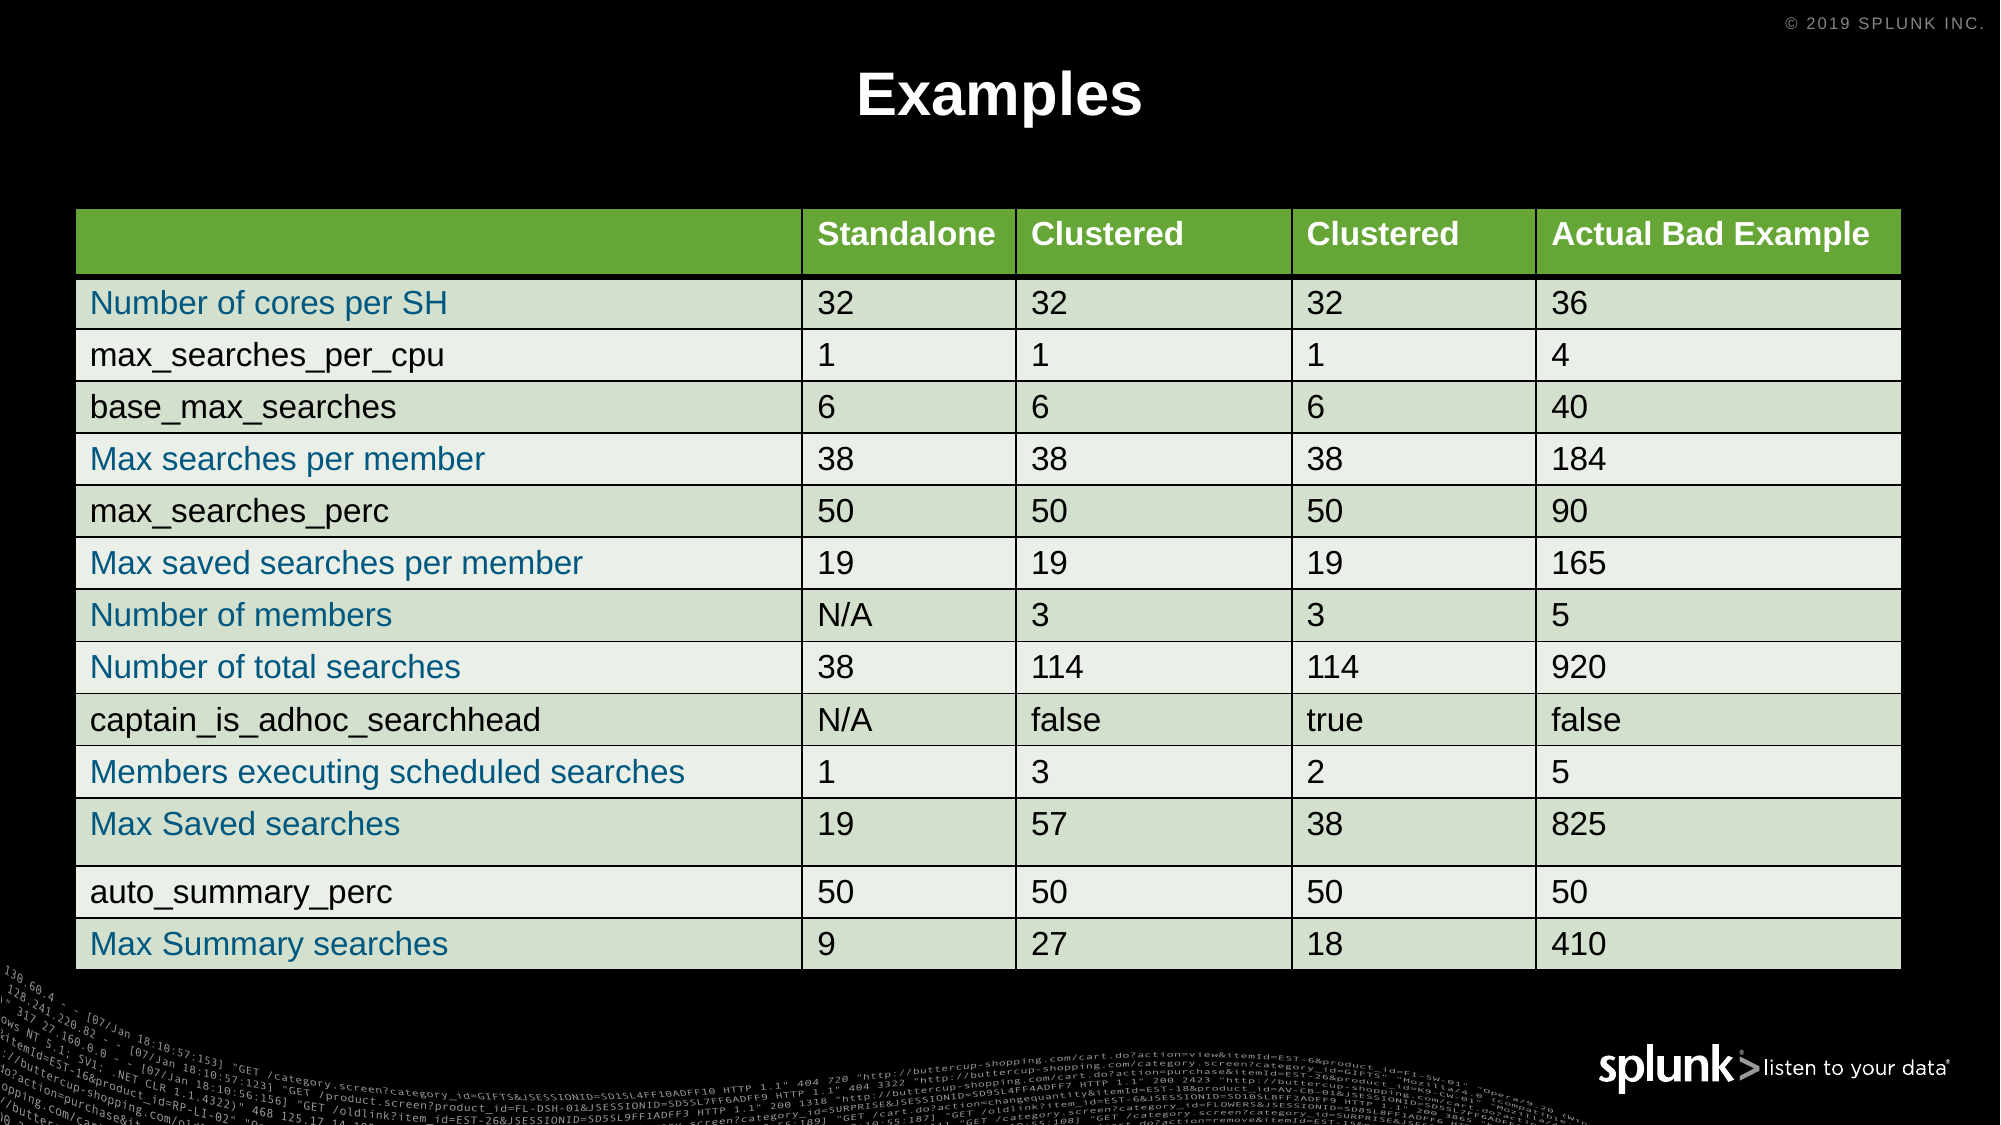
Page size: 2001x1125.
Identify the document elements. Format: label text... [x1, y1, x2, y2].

table_cell 38 [1017, 434, 1291, 484]
table_cell 825 [1537, 799, 1901, 865]
table_cell 1 [1017, 330, 1291, 380]
table_cell 5 [1537, 590, 1901, 641]
table_cell 38 [803, 434, 1015, 484]
table_cell N/A [803, 694, 1015, 745]
table_cell 32 [1293, 280, 1535, 328]
table_cell 3 [1293, 590, 1535, 641]
table_cell auto_summary_perc [76, 867, 801, 917]
table_cell 38 [1293, 434, 1535, 484]
table_header Clustered [1017, 209, 1291, 274]
table_cell 38 [1293, 799, 1535, 865]
table_cell 6 [803, 382, 1015, 432]
table_cell Members executing scheduled searches [76, 746, 801, 797]
table_cell 920 [1537, 642, 1901, 693]
table_cell 19 [1293, 538, 1535, 588]
table_cell 32 [803, 280, 1015, 328]
table_cell 57 [1017, 799, 1291, 865]
table_cell 50 [1017, 867, 1291, 917]
table_cell 1 [803, 330, 1015, 380]
table_cell 19 [803, 538, 1015, 588]
table_header Actual Bad Example [1537, 209, 1901, 274]
table_cell 410 [1537, 919, 1901, 969]
table_cell false [1537, 694, 1901, 745]
table_cell base_max_searches [76, 382, 801, 432]
table_cell 2 [1293, 746, 1535, 797]
table_cell Max saved searches per member [76, 538, 801, 588]
table_cell 6 [1293, 382, 1535, 432]
table_cell 114 [1293, 642, 1535, 693]
title Examples [74, 50, 1926, 124]
table_cell 50 [803, 486, 1015, 536]
table_cell 6 [1017, 382, 1291, 432]
table_cell 50 [1537, 867, 1901, 917]
table_header Clustered [1293, 209, 1535, 274]
table_cell 40 [1537, 382, 1901, 432]
table_cell max_searches_per_cpu [76, 330, 801, 380]
table_cell 1 [1293, 330, 1535, 380]
table_cell 50 [803, 867, 1015, 917]
table_cell Max searches per member [76, 434, 801, 484]
table_cell Number of total searches [76, 642, 801, 693]
table_cell 5 [1537, 746, 1901, 797]
table_cell Max Saved searches [76, 799, 801, 865]
table_cell 19 [803, 799, 1015, 865]
table_cell 27 [1017, 919, 1291, 969]
table_cell 38 [803, 642, 1015, 693]
table_cell Number of members [76, 590, 801, 641]
table_cell 114 [1017, 642, 1291, 693]
table_cell captain_is_adhoc_searchhead [76, 694, 801, 745]
table_cell Max Summary searches [76, 919, 801, 969]
table_cell 90 [1537, 486, 1901, 536]
table_cell 3 [1017, 746, 1291, 797]
table_cell N/A [803, 590, 1015, 641]
table_cell 1 [803, 746, 1015, 797]
table_cell 36 [1537, 280, 1901, 328]
table_cell 32 [1017, 280, 1291, 328]
table_cell true [1293, 694, 1535, 745]
table_cell 184 [1537, 434, 1901, 484]
table_cell 19 [1017, 538, 1291, 588]
table_cell 4 [1537, 330, 1901, 380]
table_cell 50 [1293, 867, 1535, 917]
table_cell 165 [1537, 538, 1901, 588]
table_cell 3 [1017, 590, 1291, 641]
table_cell Number of cores per SH [76, 280, 801, 328]
table_cell max_searches_perc [76, 486, 801, 536]
table_header [76, 209, 801, 274]
table_cell false [1017, 694, 1291, 745]
table_header Standalone [803, 209, 1015, 274]
table_cell 18 [1293, 919, 1535, 969]
table_cell 50 [1293, 486, 1535, 536]
table_cell 50 [1017, 486, 1291, 536]
picture [0, 0, 2000, 1125]
table_cell 9 [803, 919, 1015, 969]
